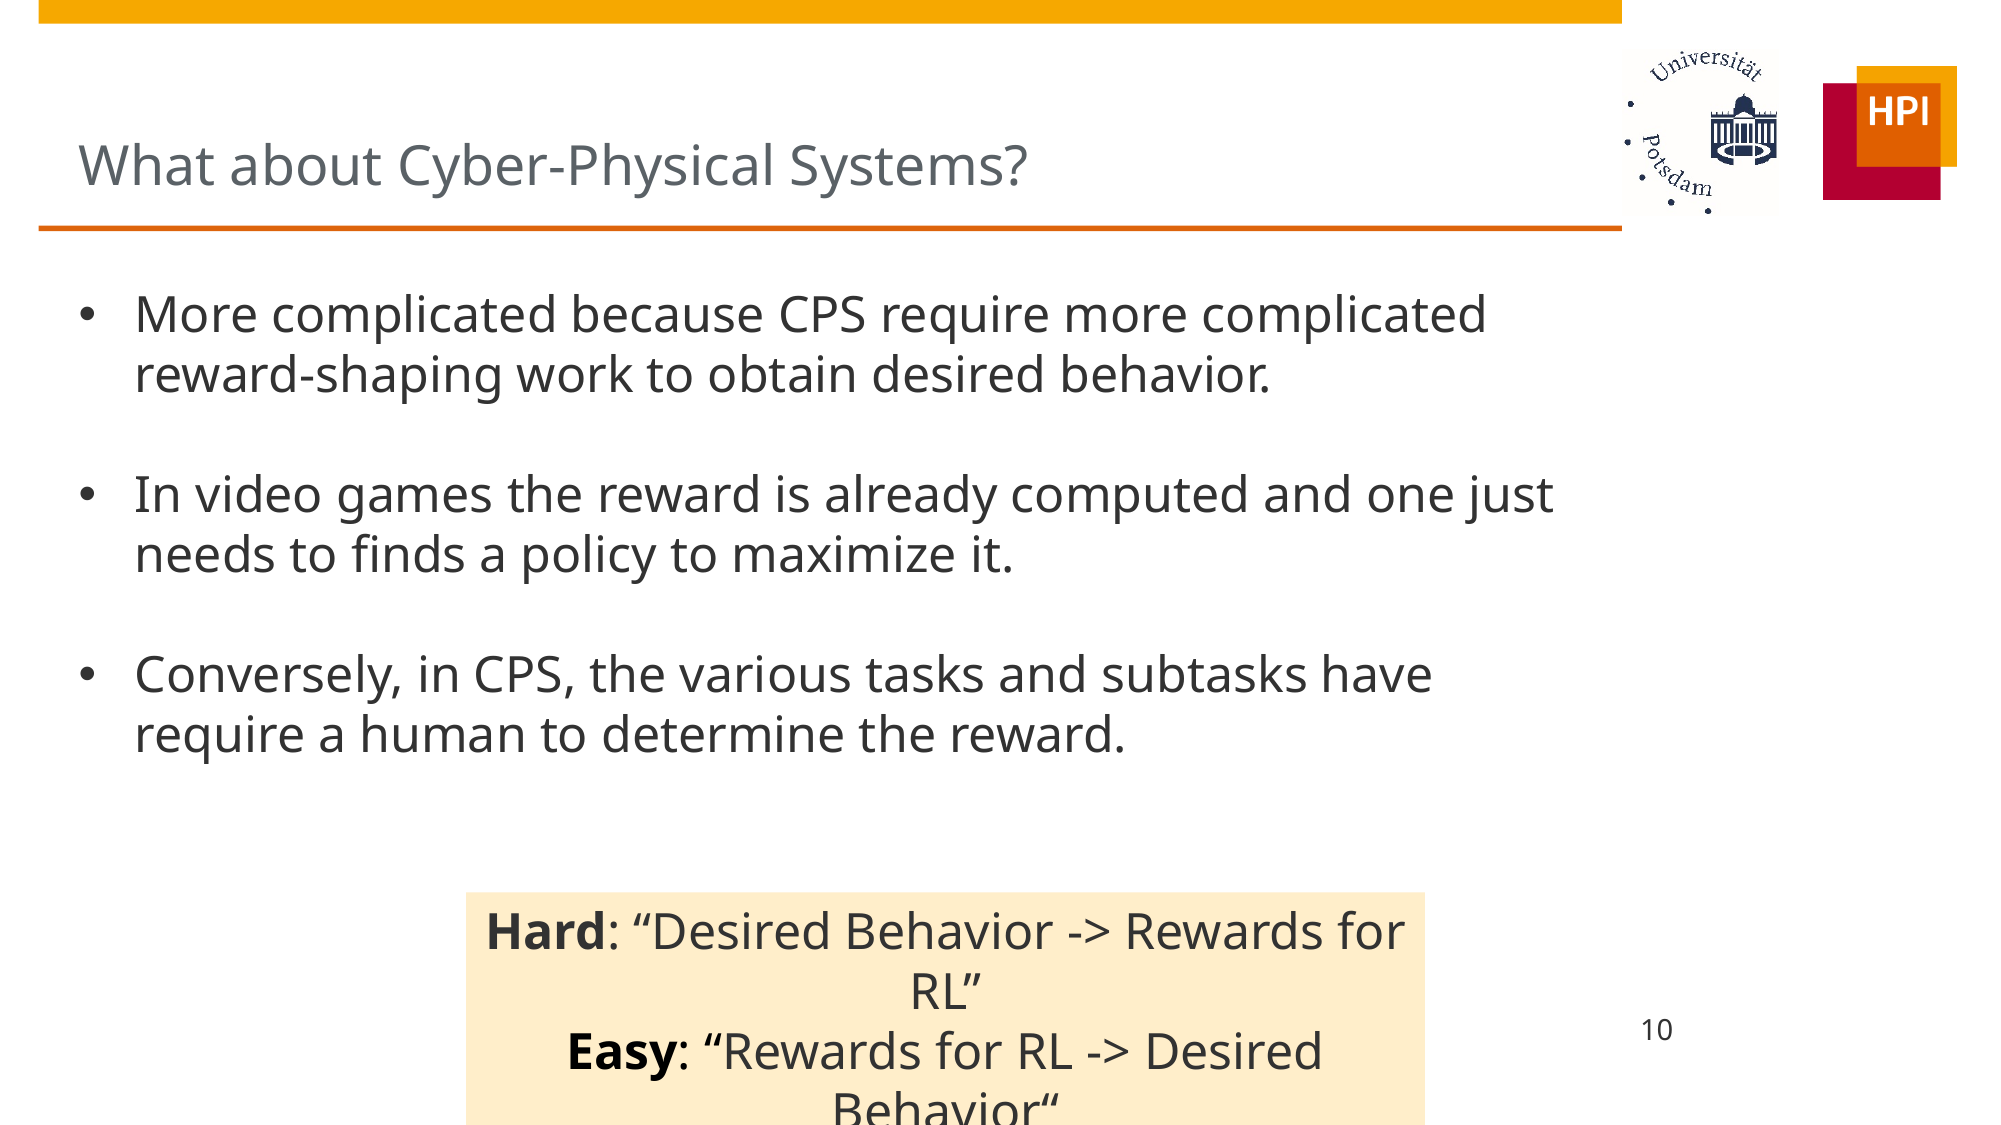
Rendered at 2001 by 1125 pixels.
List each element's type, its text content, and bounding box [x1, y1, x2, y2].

title What about Cyber-Physical Systems? [78, 23, 1583, 227]
picture [1823, 66, 1957, 200]
slide_number 10 [1622, 1011, 1961, 1051]
text_box Hard: “Desired Behavior -> Rewards for RL” Easy: “Rewards for RL -> Desired Behavior“ [466, 892, 1425, 1125]
list More complicated because CPS require more complicated reward-shaping work to obtain desired behavior. In video games the reward is already computed and one just needs to finds a policy to maximize it. Conversely, in CPS, the various tasks and subtasks have require a human to determine the reward. [78, 271, 1583, 805]
picture [1622, 49, 1779, 216]
